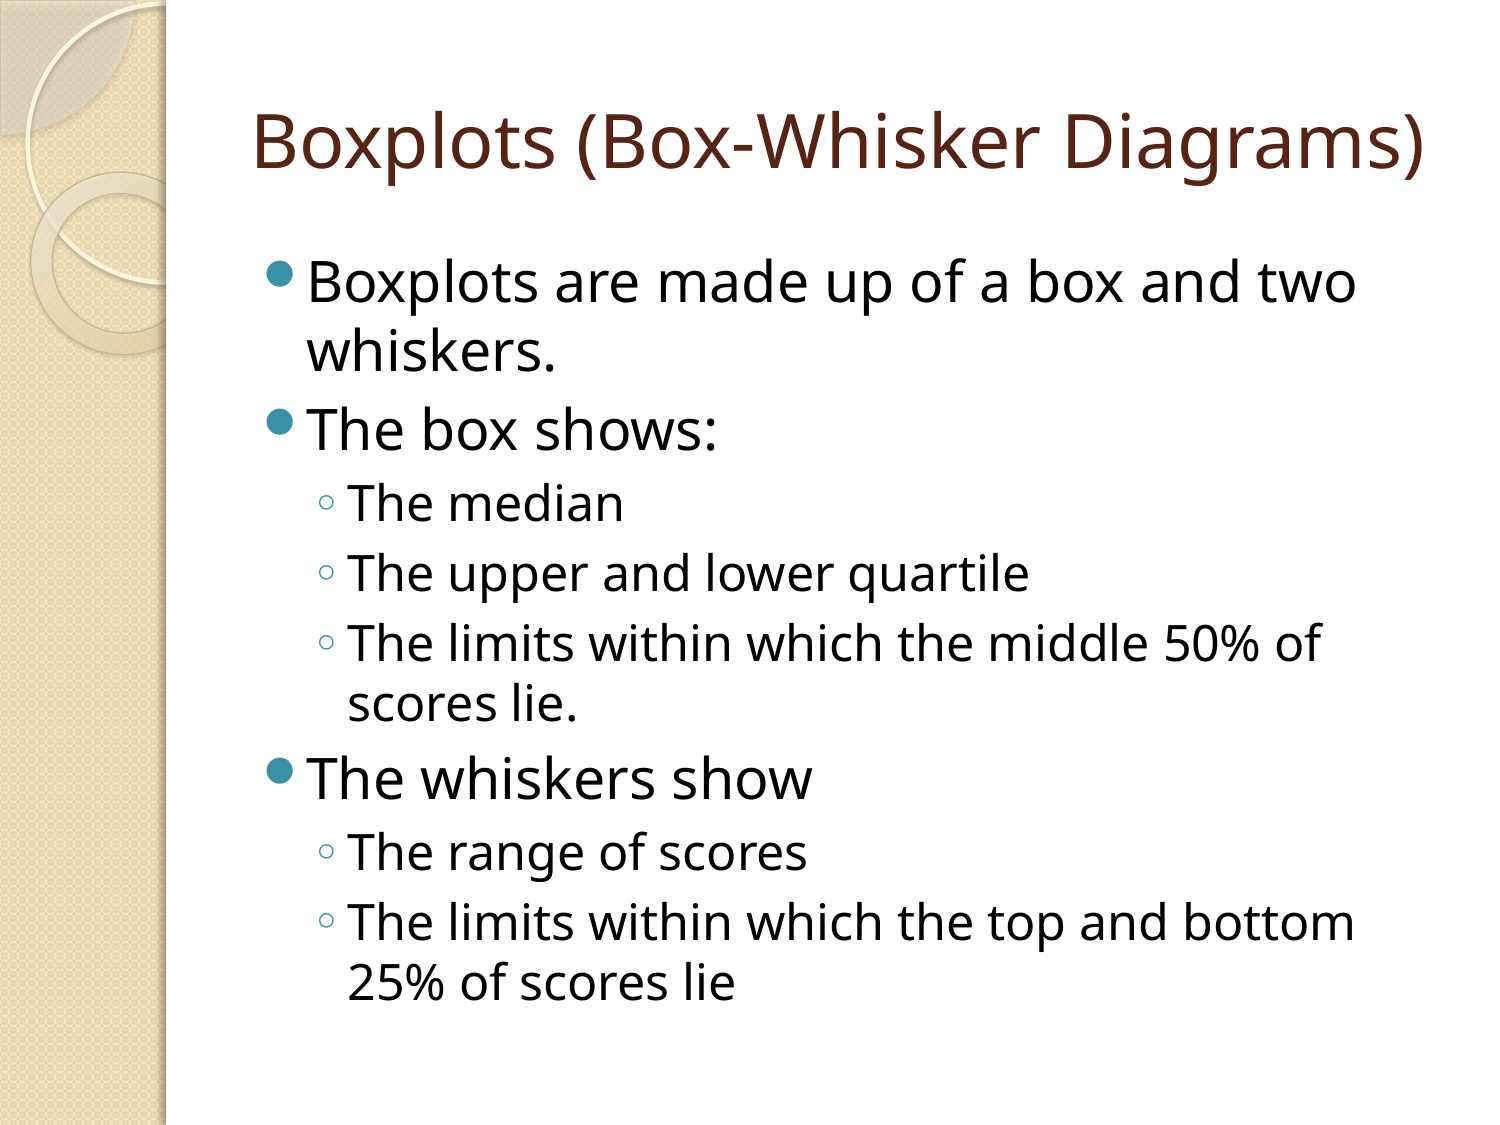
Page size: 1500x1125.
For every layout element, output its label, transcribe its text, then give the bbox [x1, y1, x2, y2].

list Boxplots are made up of a box and two whiskers. The box shows: The median The upper and lower quartile The limits within which the middle 50% of scores lie. The whiskers show The range of scores The limits within which the top and bottom 25% of scores lie [235, 237, 1466, 1025]
title Boxplots (Box-Whisker Diagrams) [235, 45, 1466, 233]
